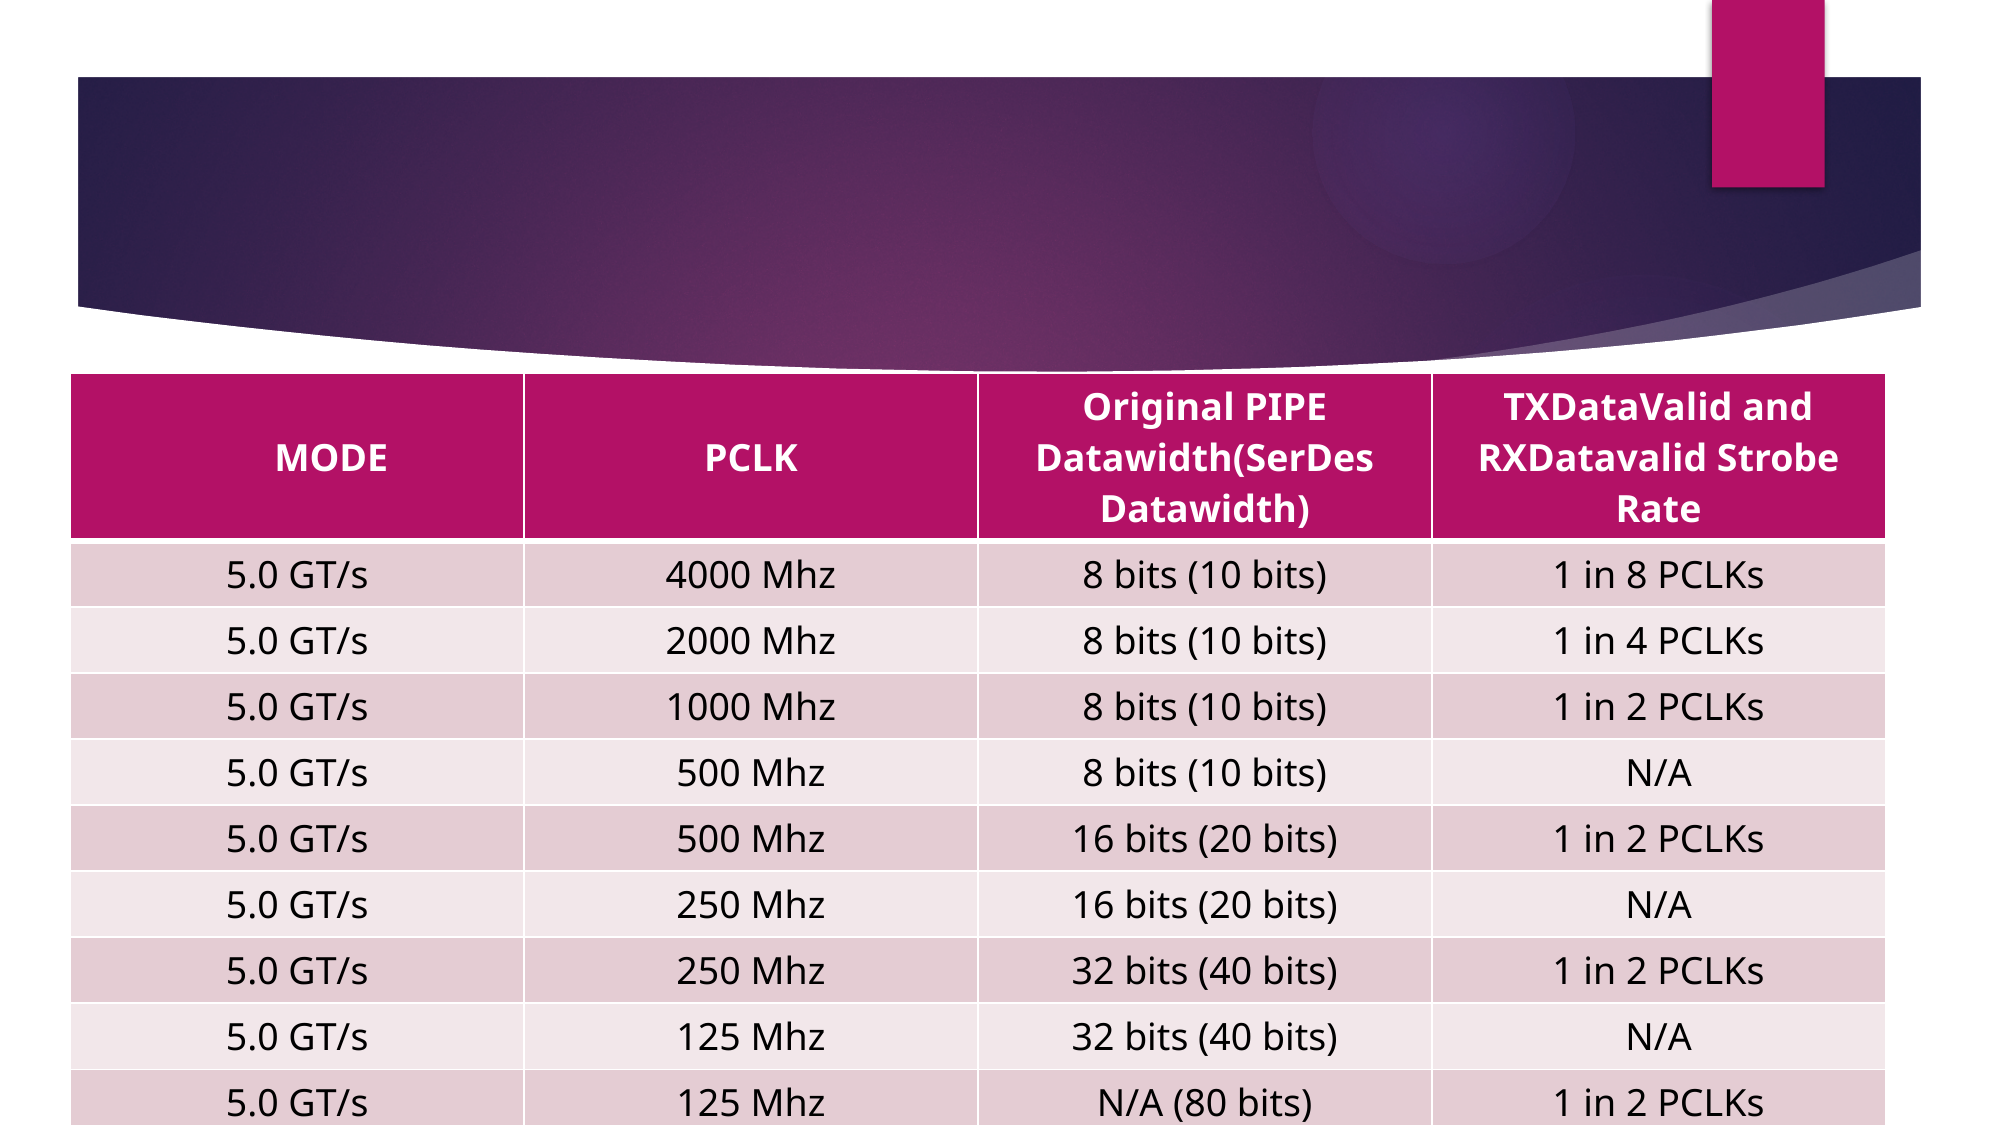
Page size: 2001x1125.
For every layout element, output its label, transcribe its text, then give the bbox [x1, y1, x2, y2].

table_cell 5.0 GT/s [71, 806, 523, 870]
table_cell 2000 Mhz [525, 608, 977, 672]
table_header MODE [71, 374, 523, 538]
table_cell N/A [1433, 1004, 1885, 1069]
table_cell 32 bits (40 bits) [979, 938, 1431, 1002]
table_header TXDataValid and RXDatavalid Strobe Rate [1433, 374, 1885, 538]
table_cell 1 in 2 PCLKs [1433, 938, 1885, 1002]
table_cell 5.0 GT/s [71, 544, 523, 606]
table_cell 500 Mhz [525, 806, 977, 870]
table_cell 5.0 GT/s [71, 1070, 523, 1125]
table_cell 1 in 8 PCLKs [1433, 544, 1885, 606]
table_cell 125 Mhz [525, 1004, 977, 1069]
table_cell 5.0 GT/s [71, 608, 523, 672]
table_cell 5.0 GT/s [71, 1004, 523, 1069]
table_cell 5.0 GT/s [71, 674, 523, 738]
table_cell 8 bits (10 bits) [979, 740, 1431, 804]
table_cell N/A [1433, 872, 1885, 936]
table_cell 1 in 2 PCLKs [1433, 1070, 1885, 1125]
table_cell 4000 Mhz [525, 544, 977, 606]
table_cell 500 Mhz [525, 740, 977, 804]
table_header Original PIPE Datawidth(SerDes Datawidth) [979, 374, 1431, 538]
table_cell 1 in 4 PCLKs [1433, 608, 1885, 672]
table_cell N/A [1433, 740, 1885, 804]
table_cell 8 bits (10 bits) [979, 674, 1431, 738]
table_cell 125 Mhz [525, 1070, 977, 1125]
table_cell 250 Mhz [525, 938, 977, 1002]
table_header PCLK [525, 374, 977, 538]
table_cell 8 bits (10 bits) [979, 608, 1431, 672]
table_cell 1 in 2 PCLKs [1433, 674, 1885, 738]
table_cell 16 bits (20 bits) [979, 806, 1431, 870]
table_cell 250 Mhz [525, 872, 977, 936]
table_cell 8 bits (10 bits) [979, 544, 1431, 606]
table_cell 5.0 GT/s [71, 938, 523, 1002]
table_cell 5.0 GT/s [71, 740, 523, 804]
title [189, 159, 1627, 276]
table_cell 1 in 2 PCLKs [1433, 806, 1885, 870]
table_cell N/A (80 bits) [979, 1070, 1431, 1125]
table_cell 16 bits (20 bits) [979, 872, 1431, 936]
table_cell 32 bits (40 bits) [979, 1004, 1431, 1069]
table_cell 5.0 GT/s [71, 872, 523, 936]
table_cell 1000 Mhz [525, 674, 977, 738]
